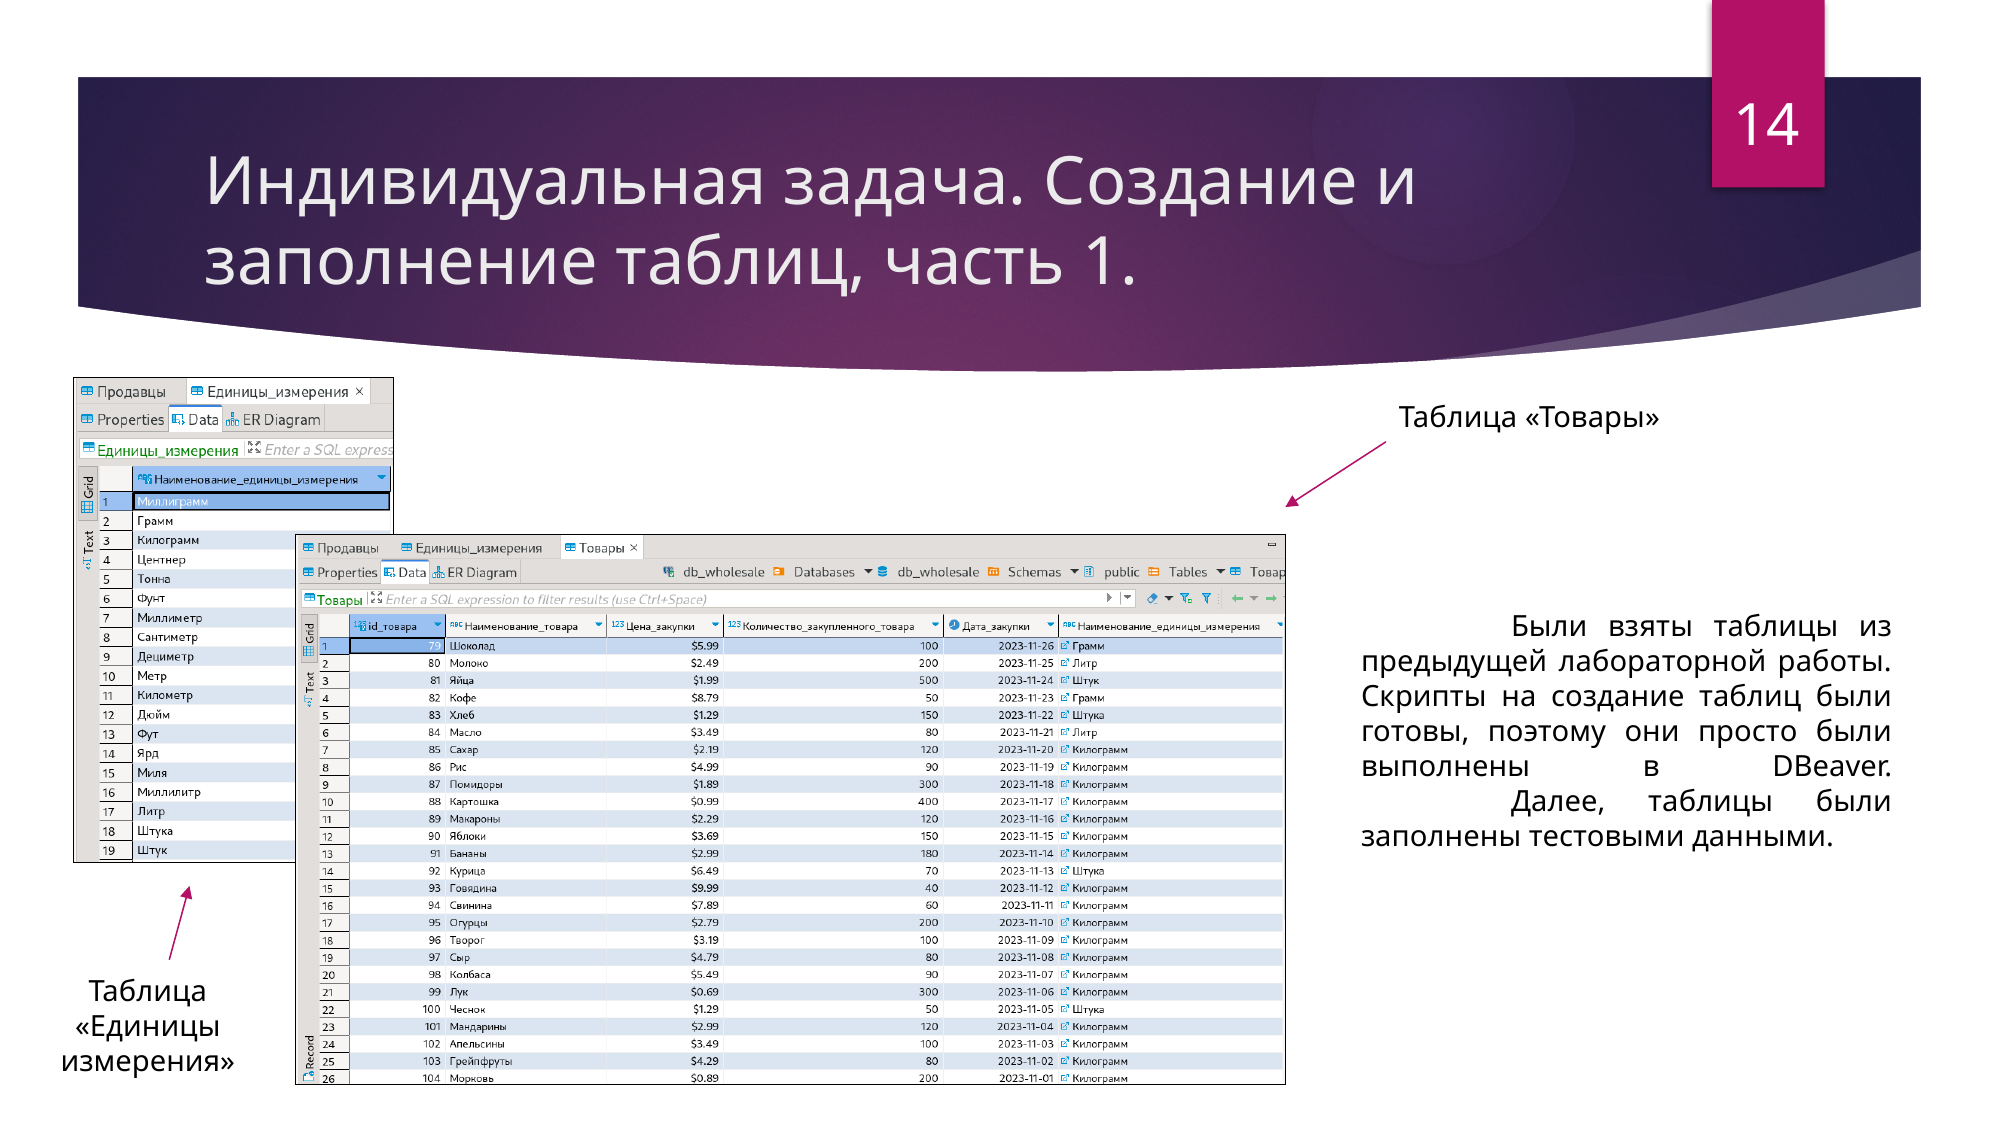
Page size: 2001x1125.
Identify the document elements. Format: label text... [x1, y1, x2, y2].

text_box Таблица «Единицы измерения» [41, 964, 255, 1085]
text_box Были взяты таблицы из предыдущей лабораторной работы. Скрипты на создание таблиц были готовы, поэтому они просто были выполнены в DBeaver. Далее, таблицы были заполнены тестовыми данными. [1346, 600, 1907, 860]
picture [73, 377, 1286, 1085]
slide_number 14 [1698, 48, 1836, 175]
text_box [169, 885, 190, 960]
title Индивидуальная задача. Создание и заполнение таблиц, часть 1. [189, 159, 1627, 276]
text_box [1285, 441, 1386, 508]
text_box Таблица «Товары» [1384, 391, 1678, 442]
